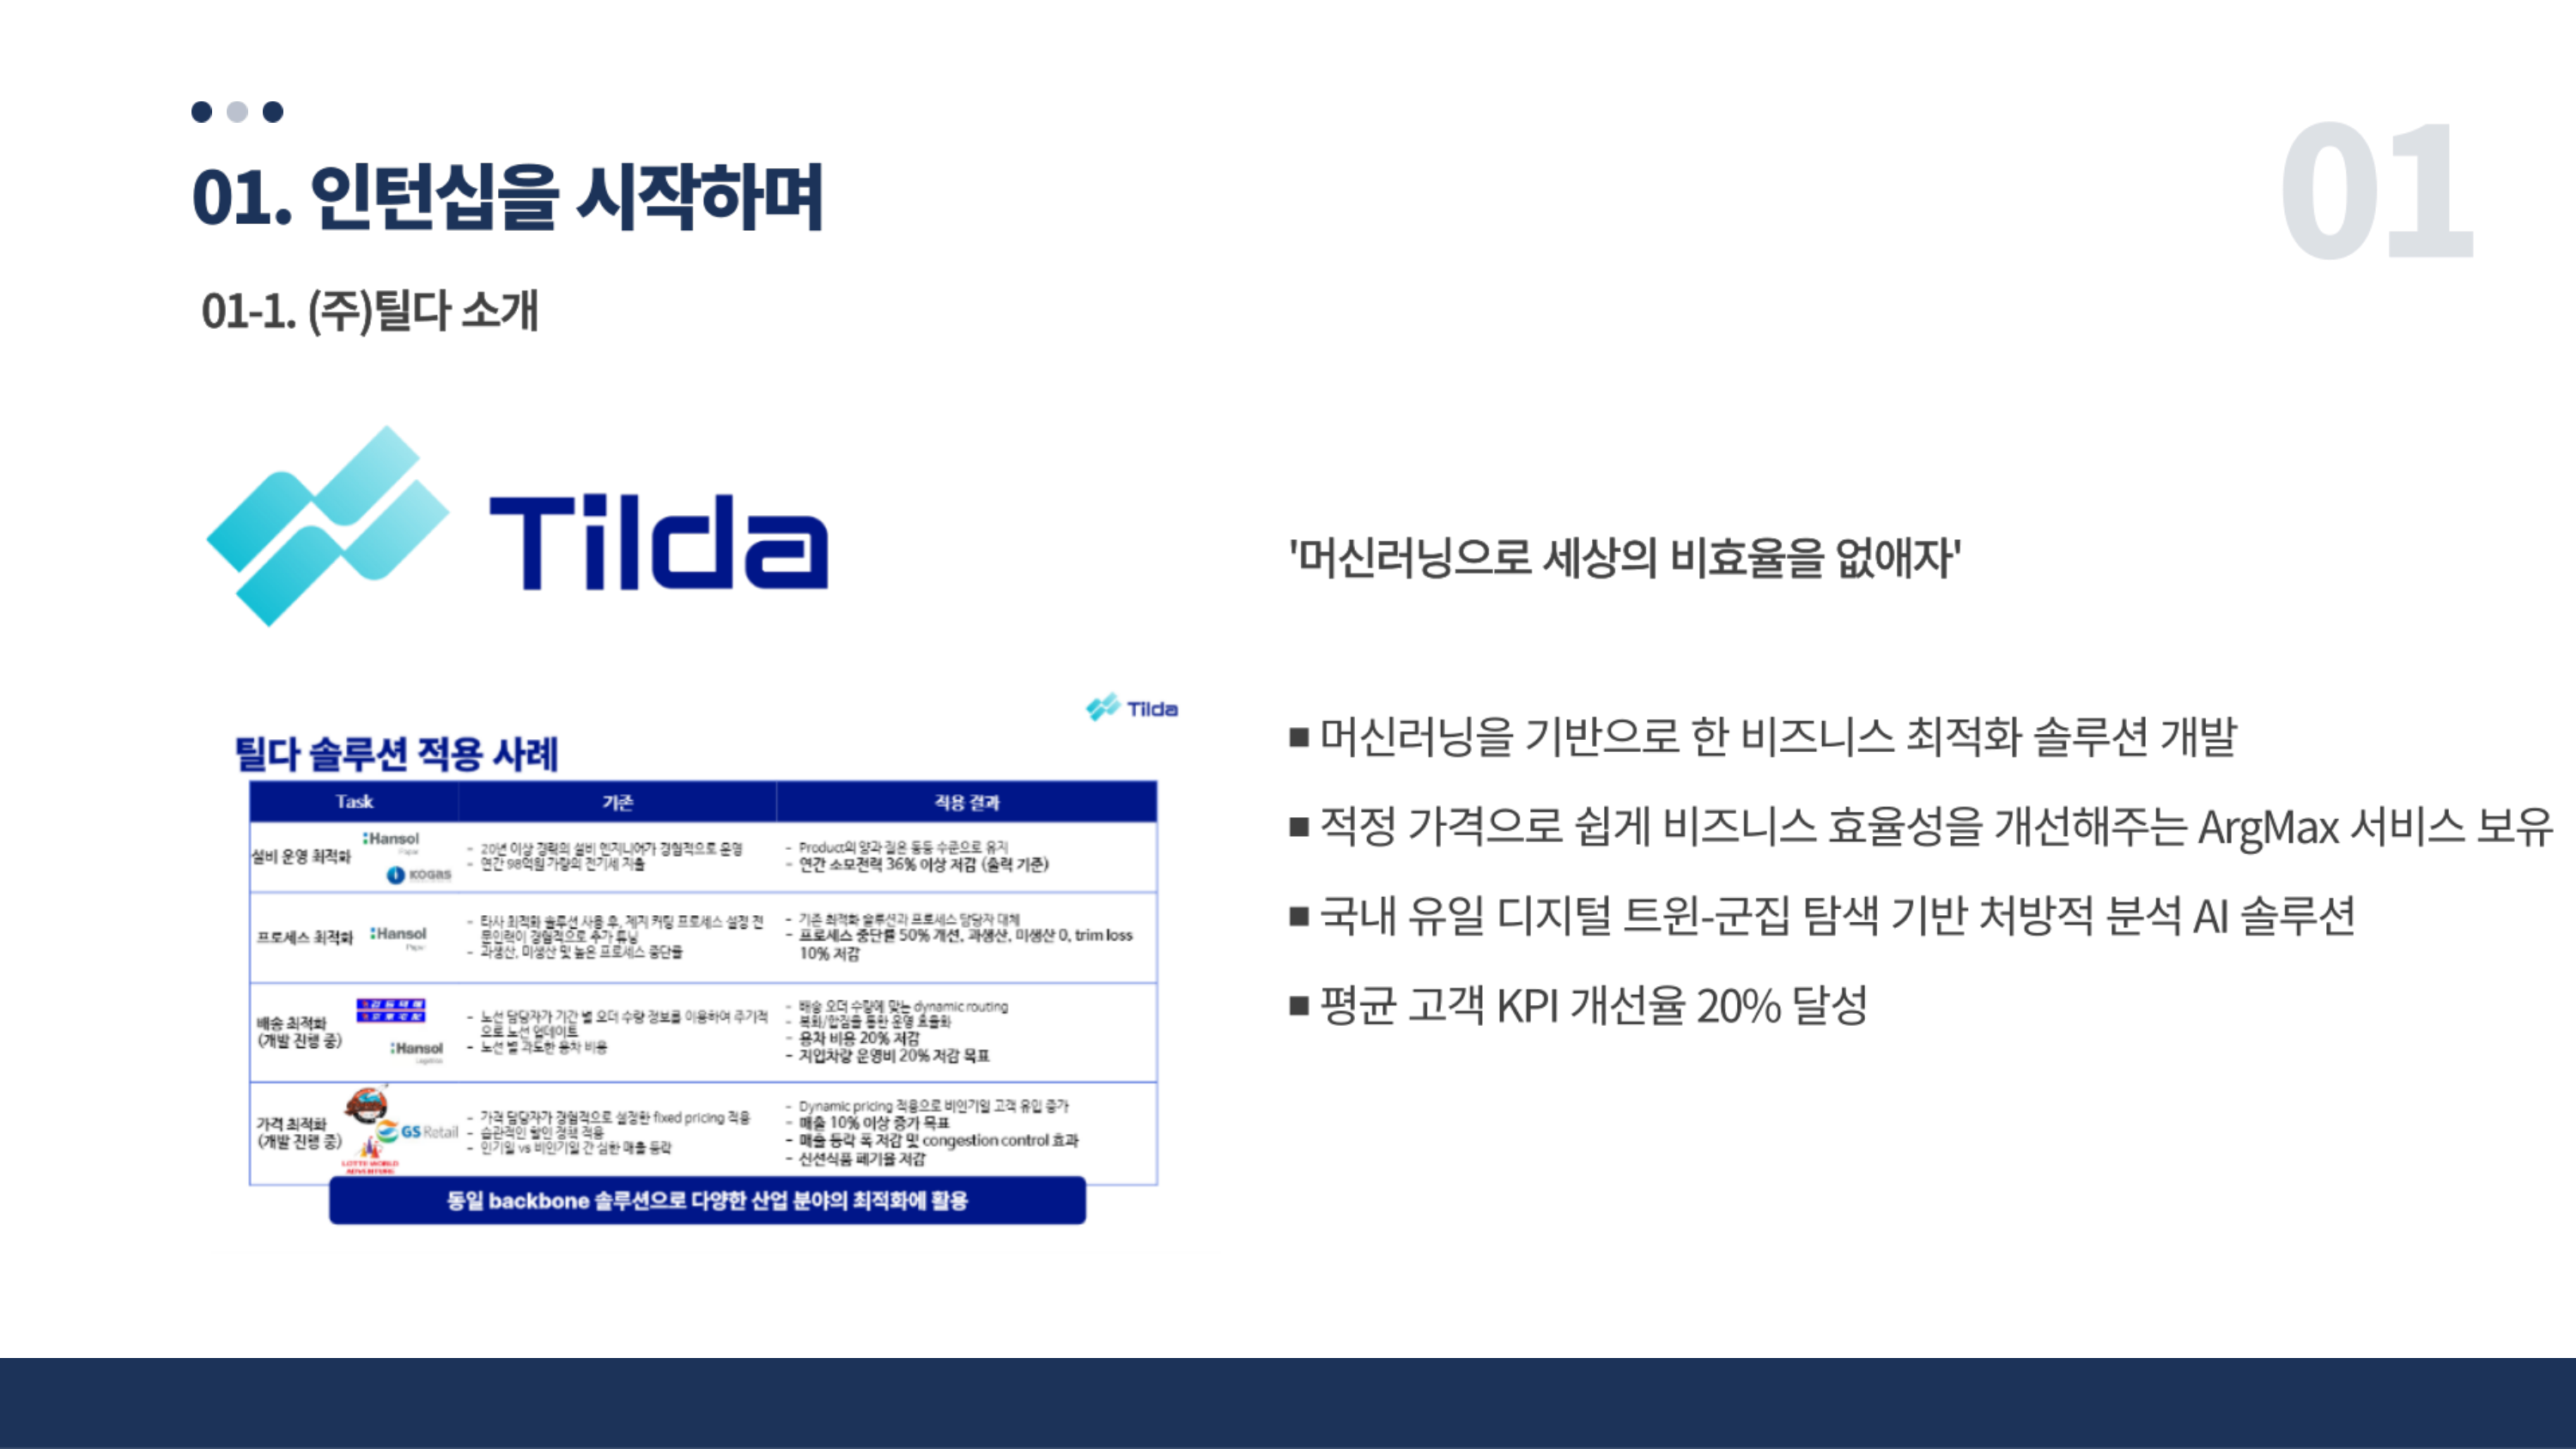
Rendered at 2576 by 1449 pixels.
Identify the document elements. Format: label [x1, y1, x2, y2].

text_box [201, 421, 831, 631]
text_box [227, 101, 248, 123]
text_box [211, 674, 1223, 1254]
text_box [263, 101, 284, 123]
text_box [0, 1358, 2576, 1449]
picture [180, 130, 857, 361]
picture [1280, 518, 2575, 1047]
text_box [191, 101, 213, 123]
picture [2253, 32, 2558, 342]
